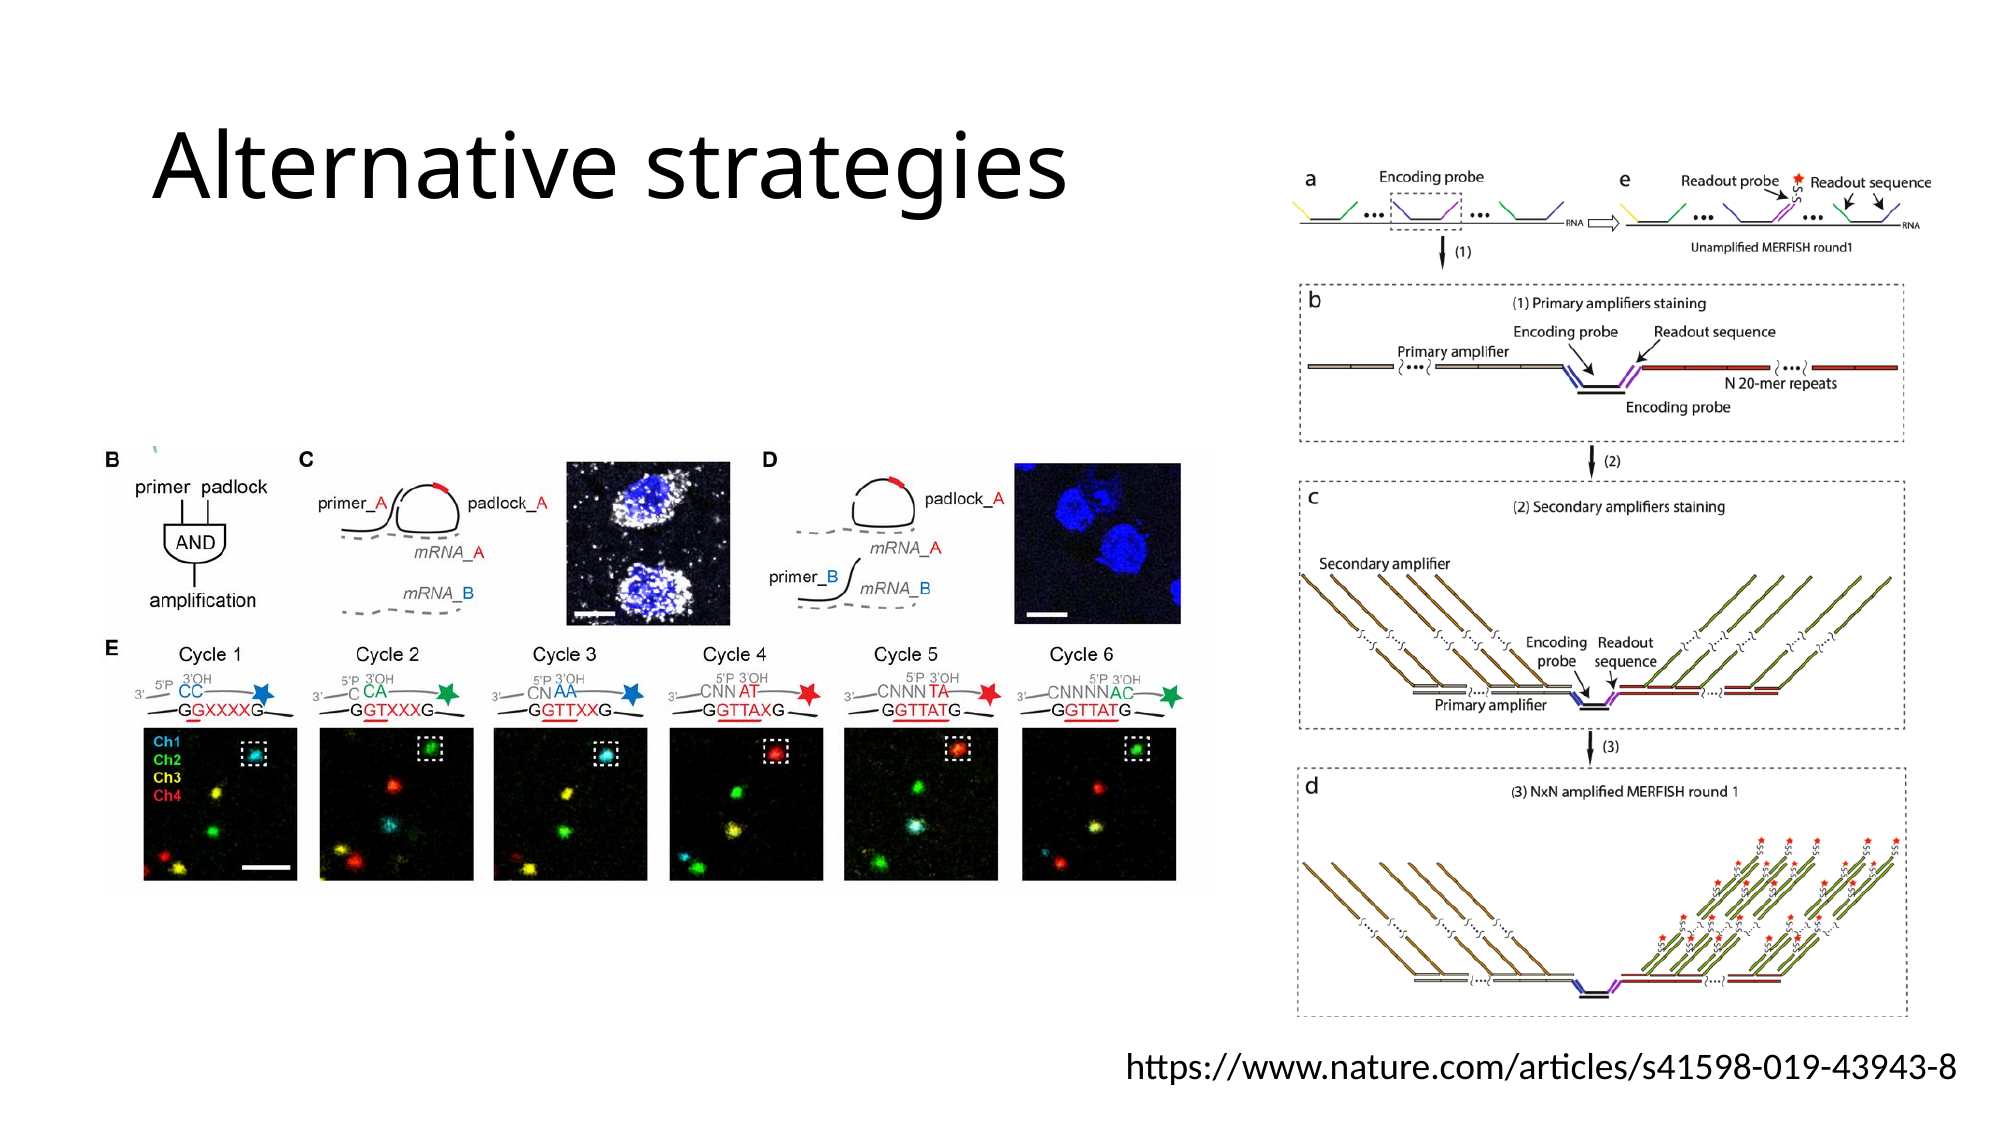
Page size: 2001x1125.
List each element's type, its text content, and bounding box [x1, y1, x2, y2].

title Alternative strategies [137, 59, 1863, 278]
text_box https://www.nature.com/articles/s41598-019-43943-8 [1110, 1034, 2000, 1095]
picture [1292, 168, 1931, 1017]
picture [102, 446, 1215, 894]
